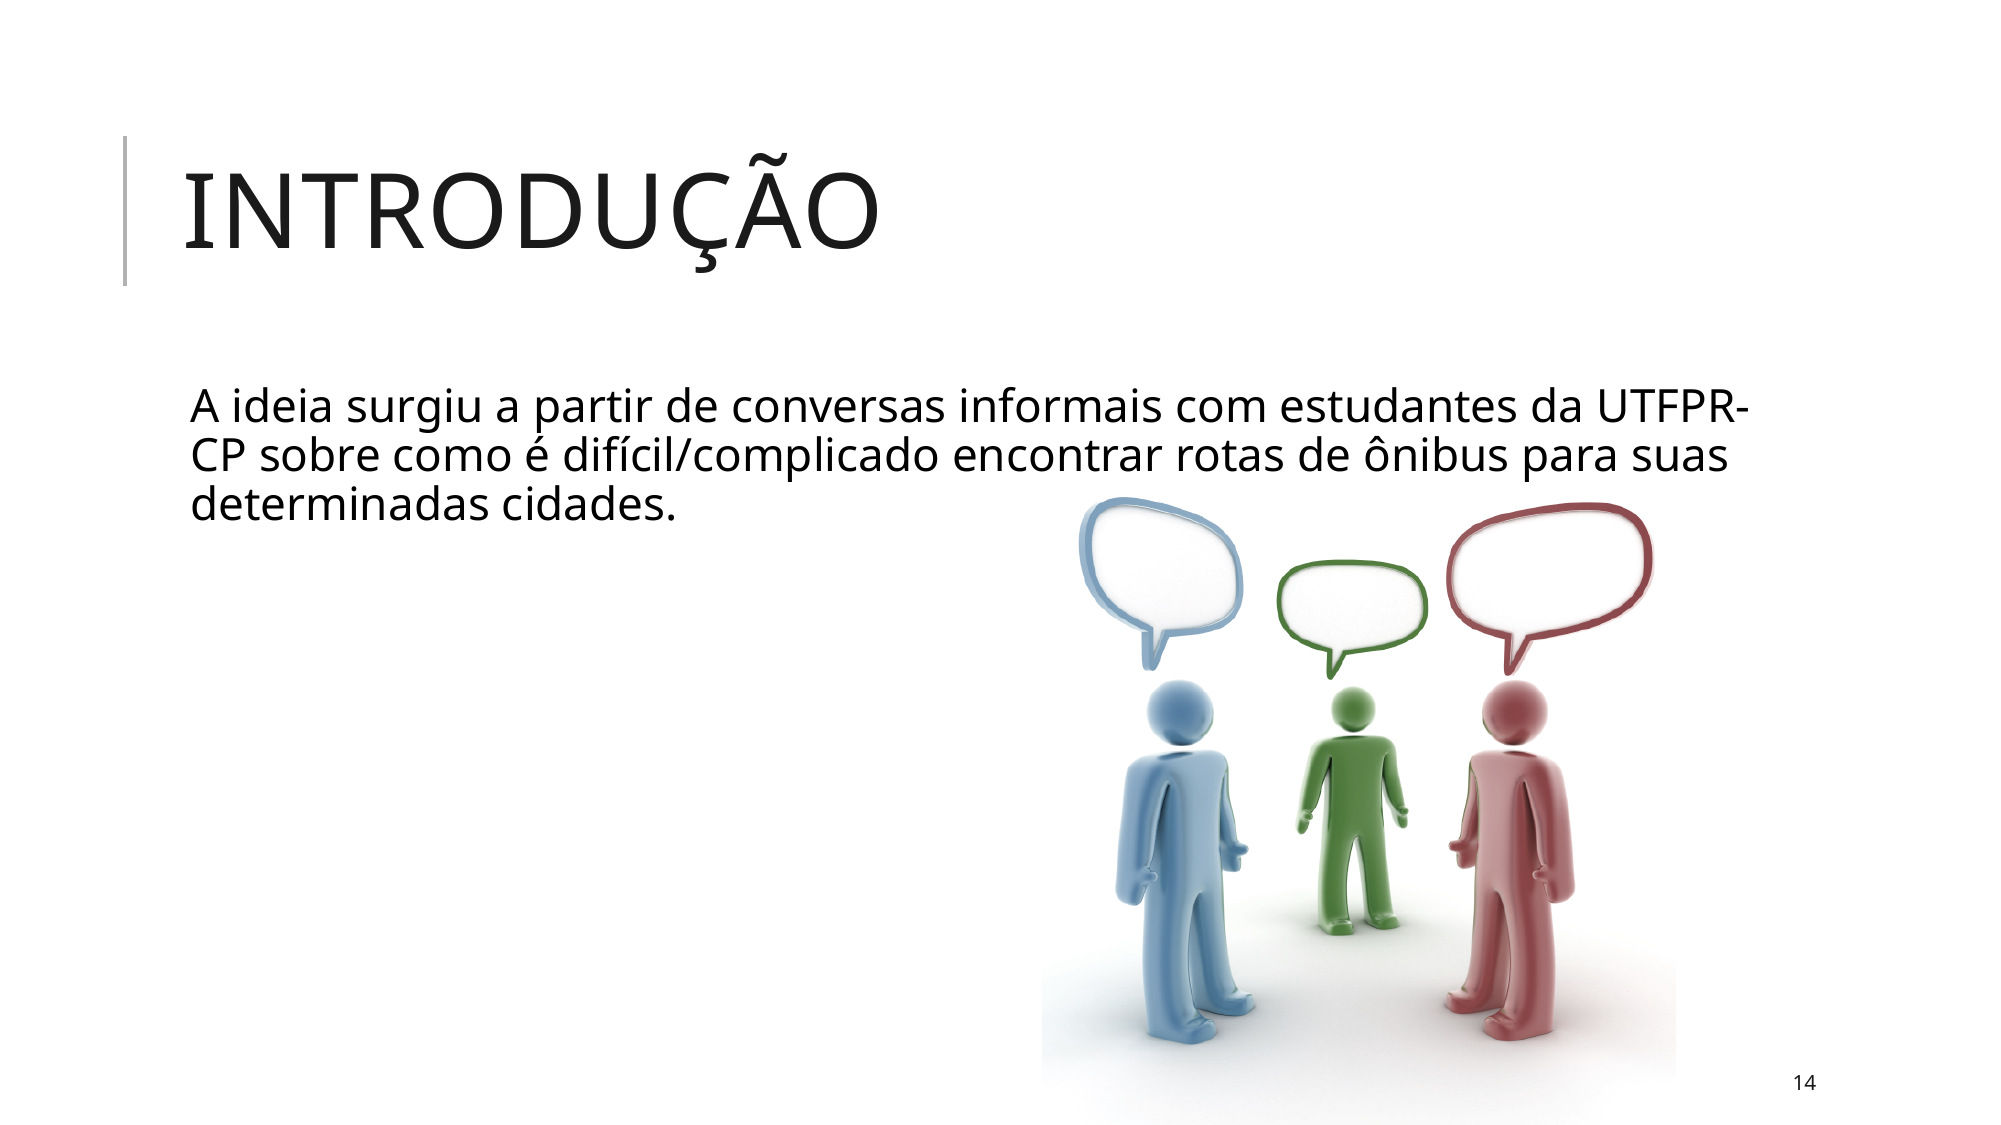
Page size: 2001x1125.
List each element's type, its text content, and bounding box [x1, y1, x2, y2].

title INTRODUÇÃO [168, 96, 1763, 342]
slide_number 14 [1777, 1061, 1938, 1107]
list A ideia surgiu a partir de conversas informais com estudantes da UTFPR-CP sobre como é difícil/complicado encontrar rotas de ônibus para suas determinadas cidades. [168, 375, 1763, 1035]
picture [1042, 492, 1676, 1125]
